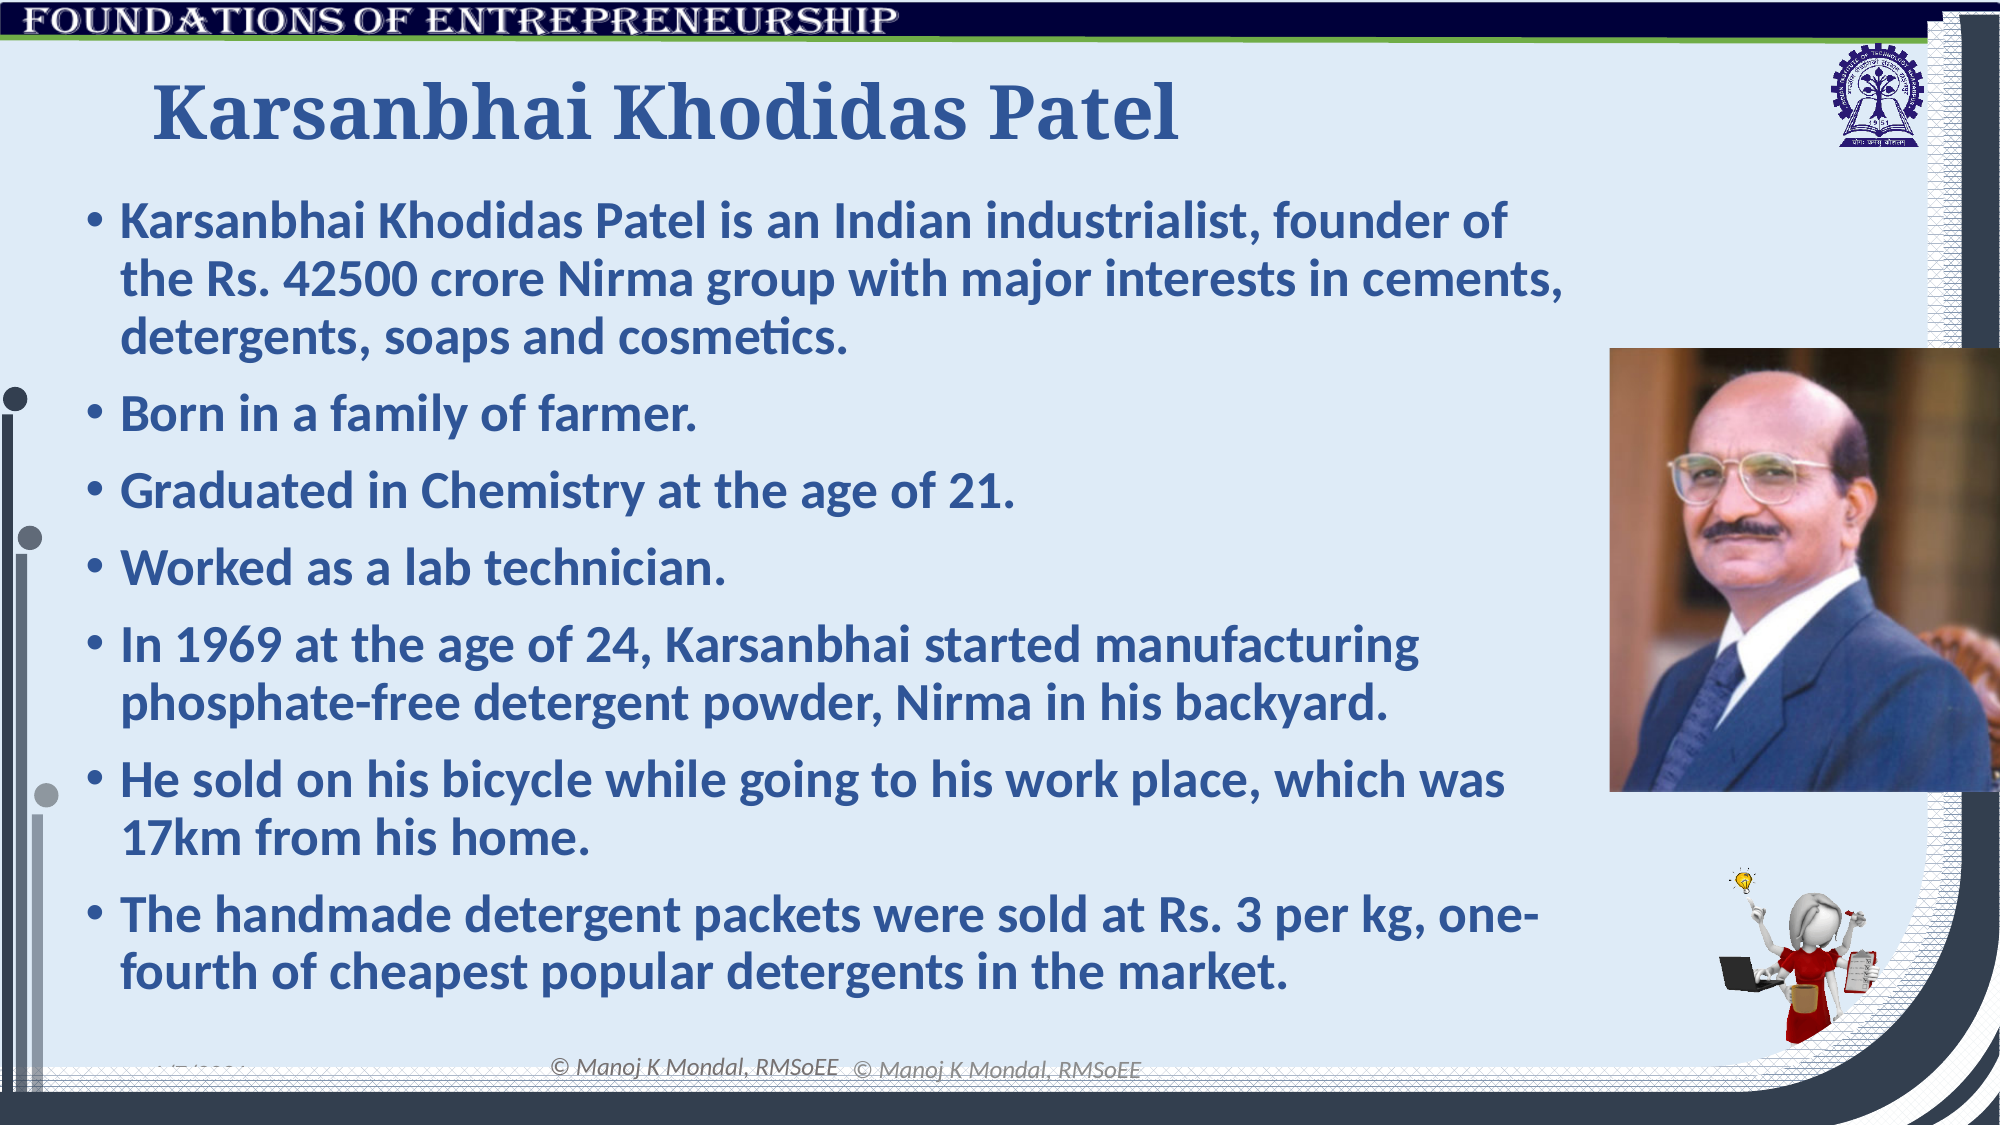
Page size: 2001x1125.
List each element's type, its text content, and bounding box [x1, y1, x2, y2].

picture [1609, 347, 2000, 792]
picture [1831, 43, 1924, 147]
list Karsanbhai Khodidas Patel is an Indian industrialist, founder of the Rs. 42500 crore Nirma group with major interests in cements, detergents, soaps and cosmetics. Born in a family of farmer. Graduated in Chemistry at the age of 21. Worked as a lab technician. In 1969 at the age of 24, Karsanbhai started manufacturing phosphate-free detergent powder, Nirma in his backyard. He sold on his bicycle while going to his work place, which was 17km from his home. The handmade detergent packets were sold at Rs. 3 per kg, one-fourth of cheapest popular detergents in the market. [70, 185, 1610, 1014]
picture [0, 0, 2000, 37]
picture [1710, 859, 1896, 1066]
title Karsanbhai Khodidas Patel [137, 59, 1863, 171]
